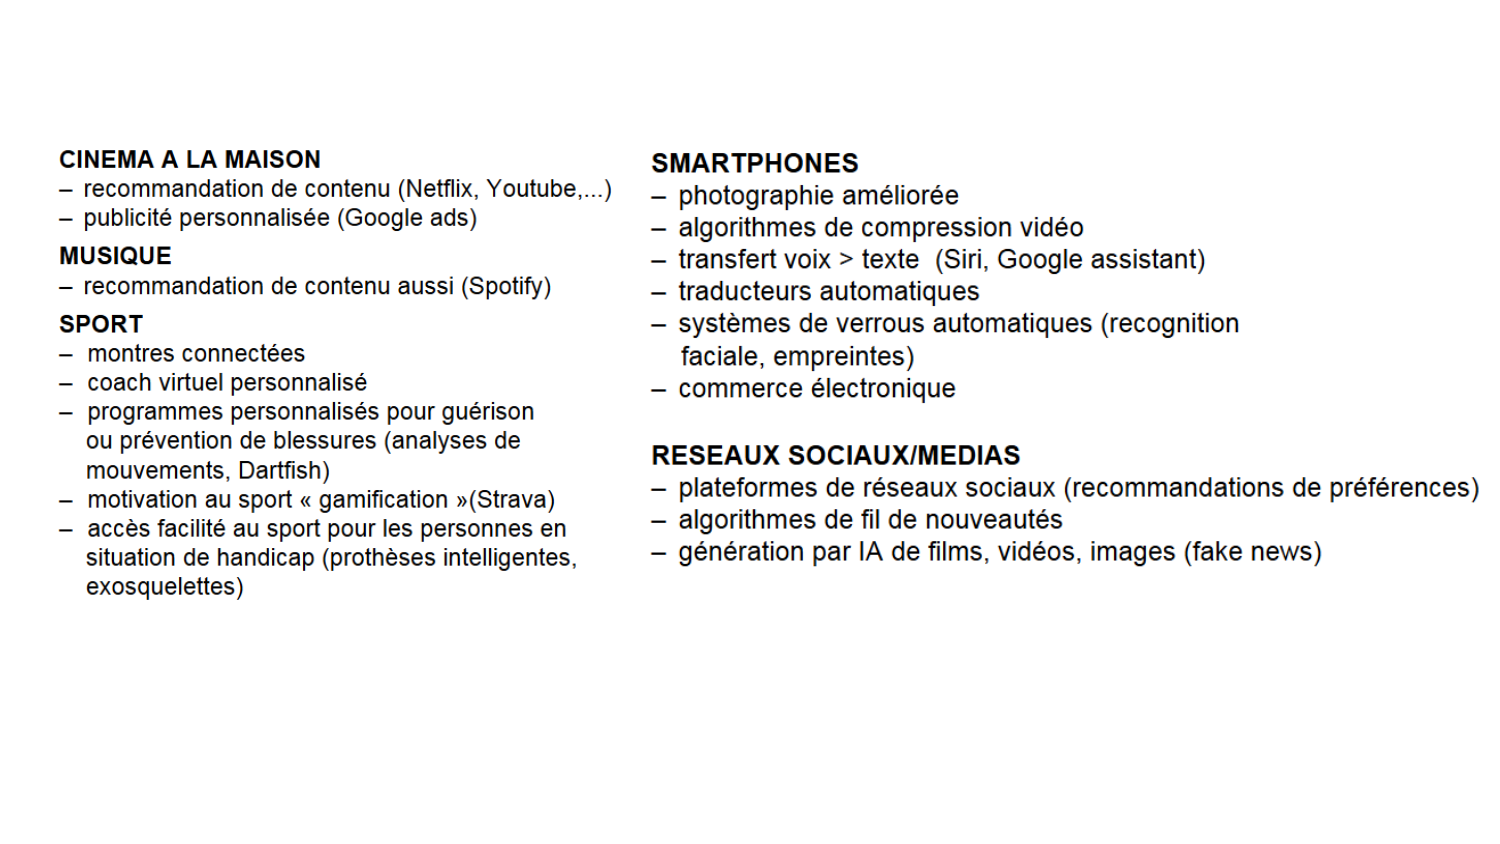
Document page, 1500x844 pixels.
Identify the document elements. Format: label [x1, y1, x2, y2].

picture [630, 144, 1490, 581]
picture [49, 144, 617, 604]
